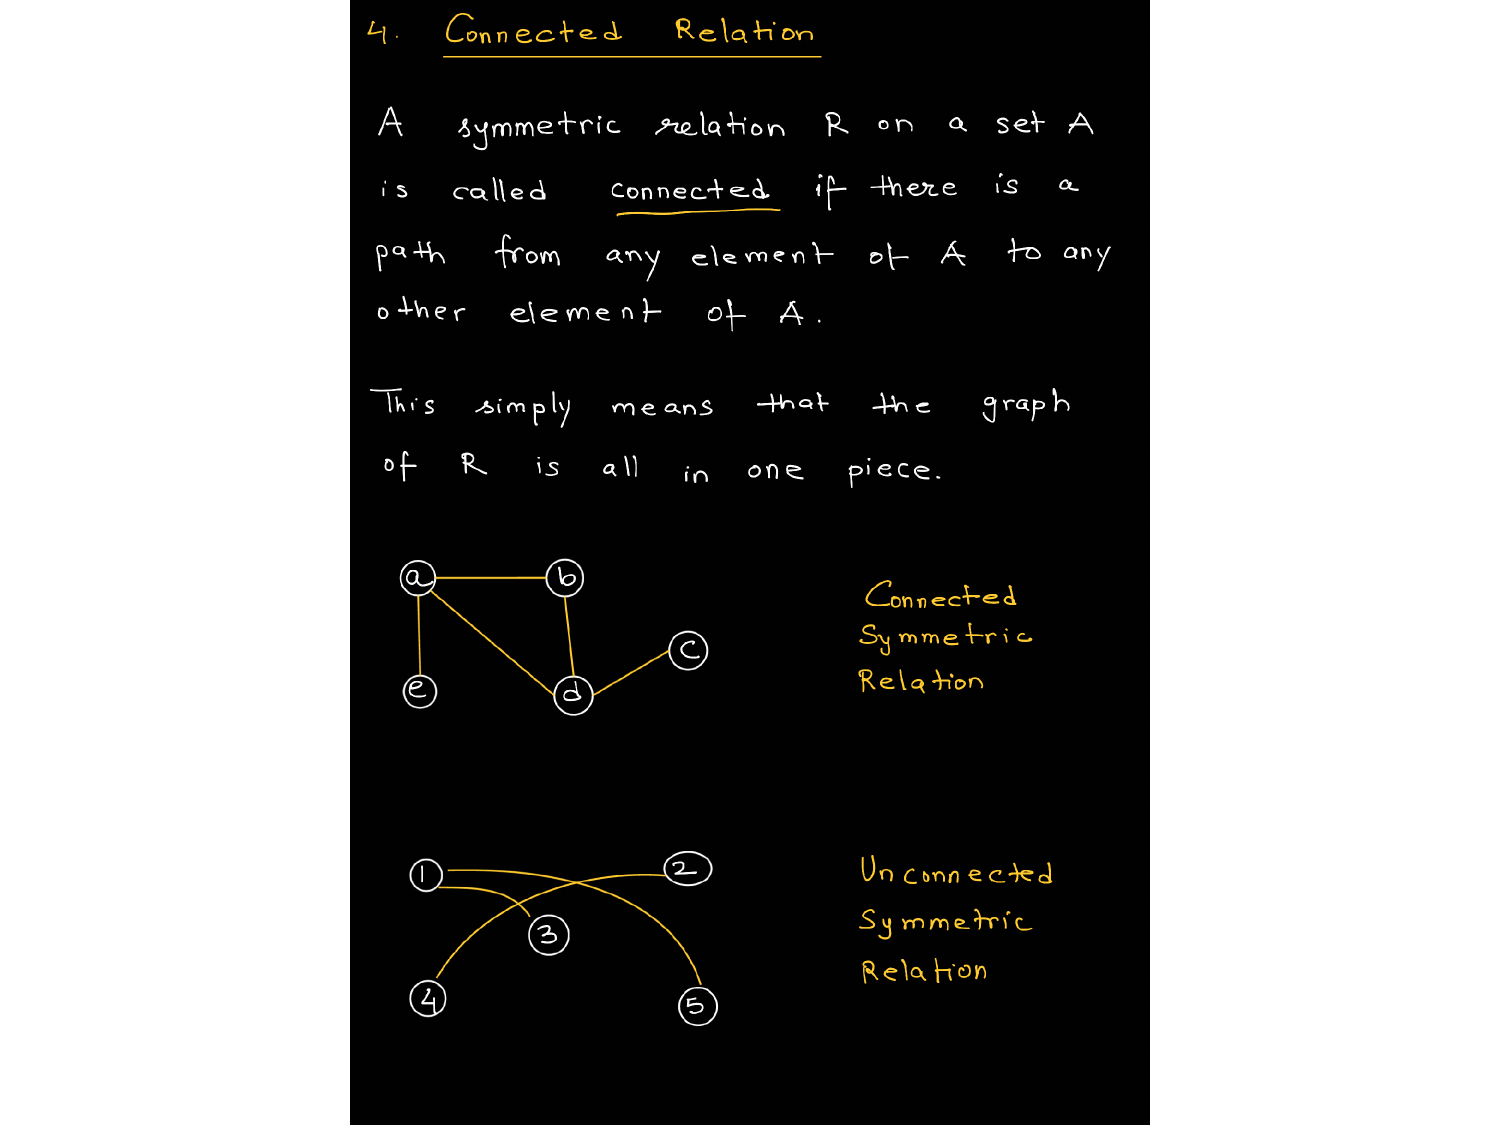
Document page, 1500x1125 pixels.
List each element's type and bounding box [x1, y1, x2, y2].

picture [350, 0, 1150, 1125]
